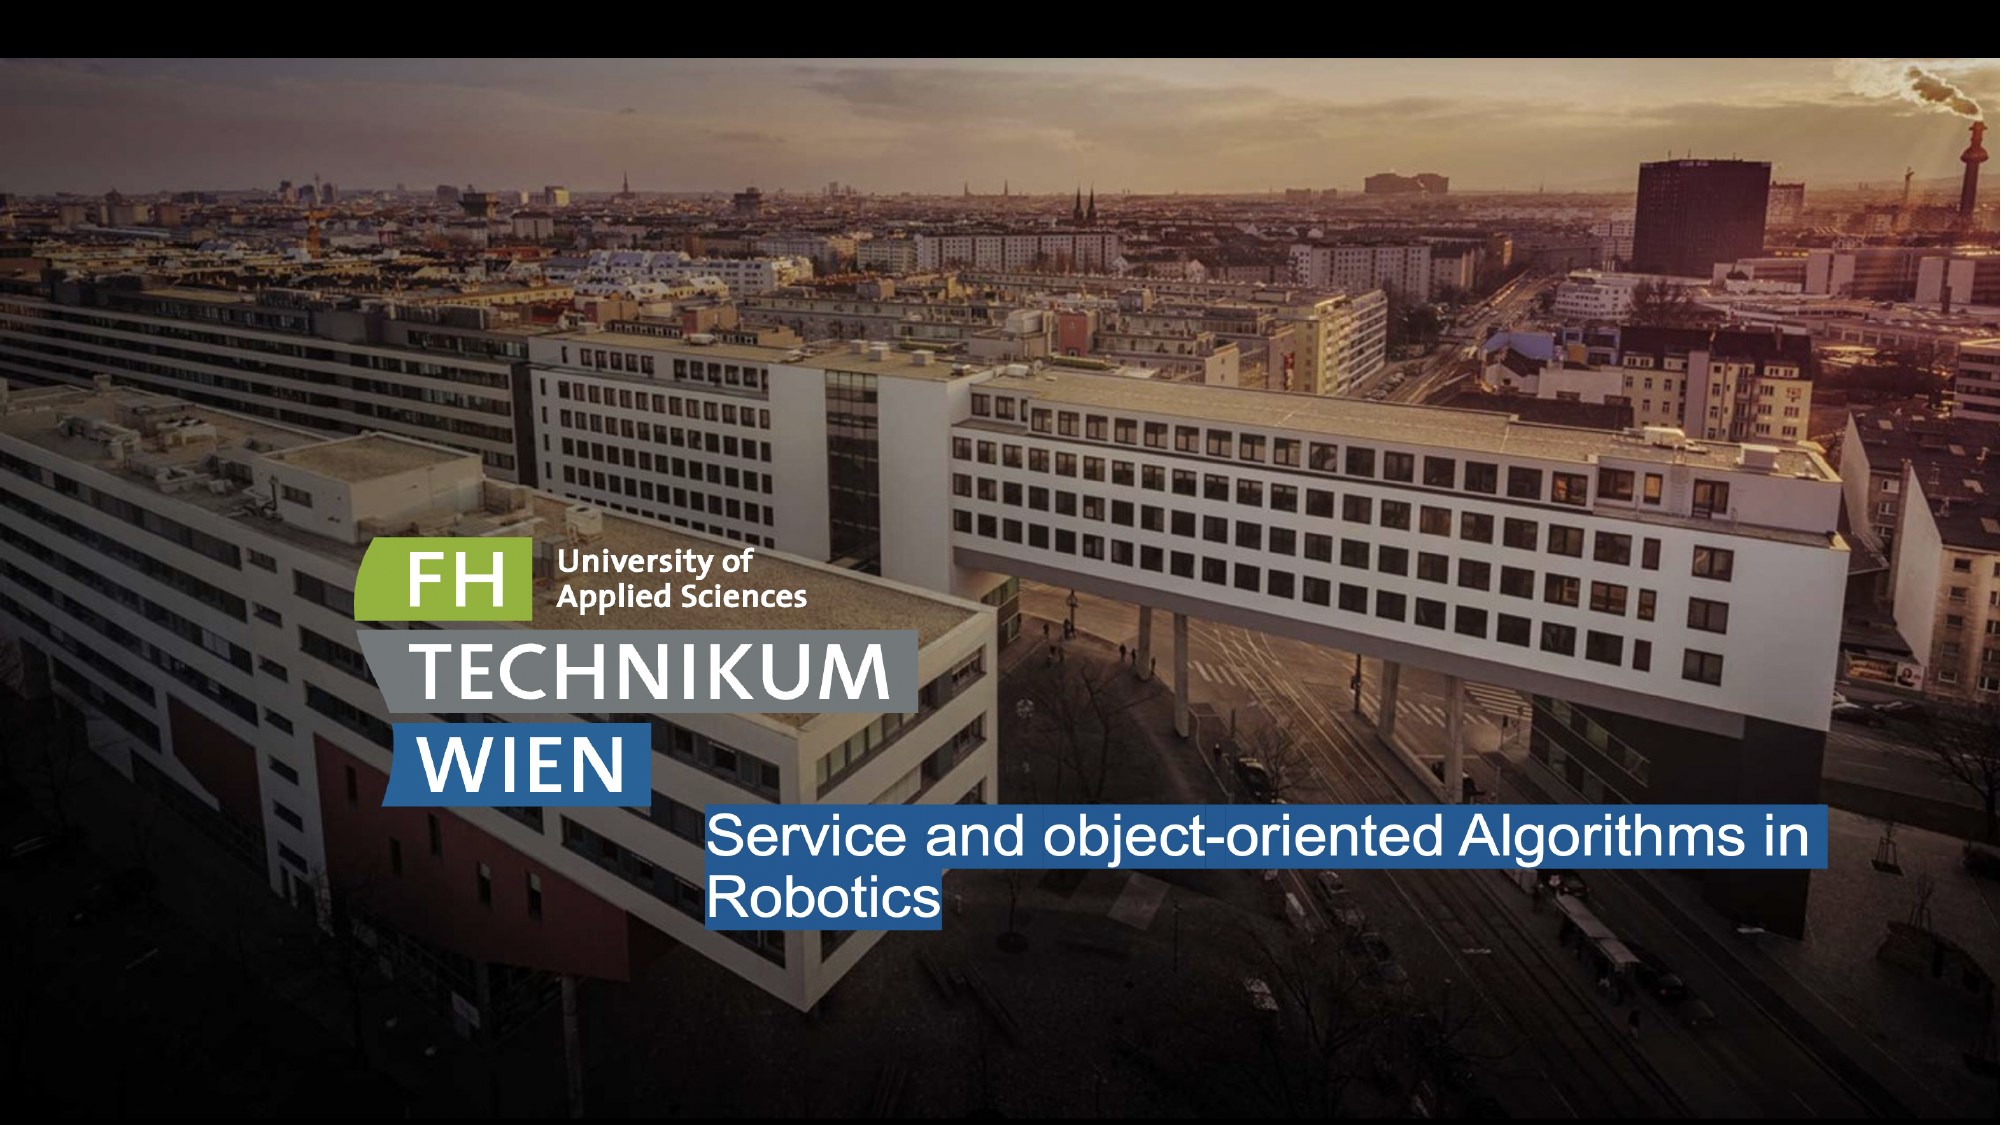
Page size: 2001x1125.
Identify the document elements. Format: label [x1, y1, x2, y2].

list [0, 0, 2000, 1125]
